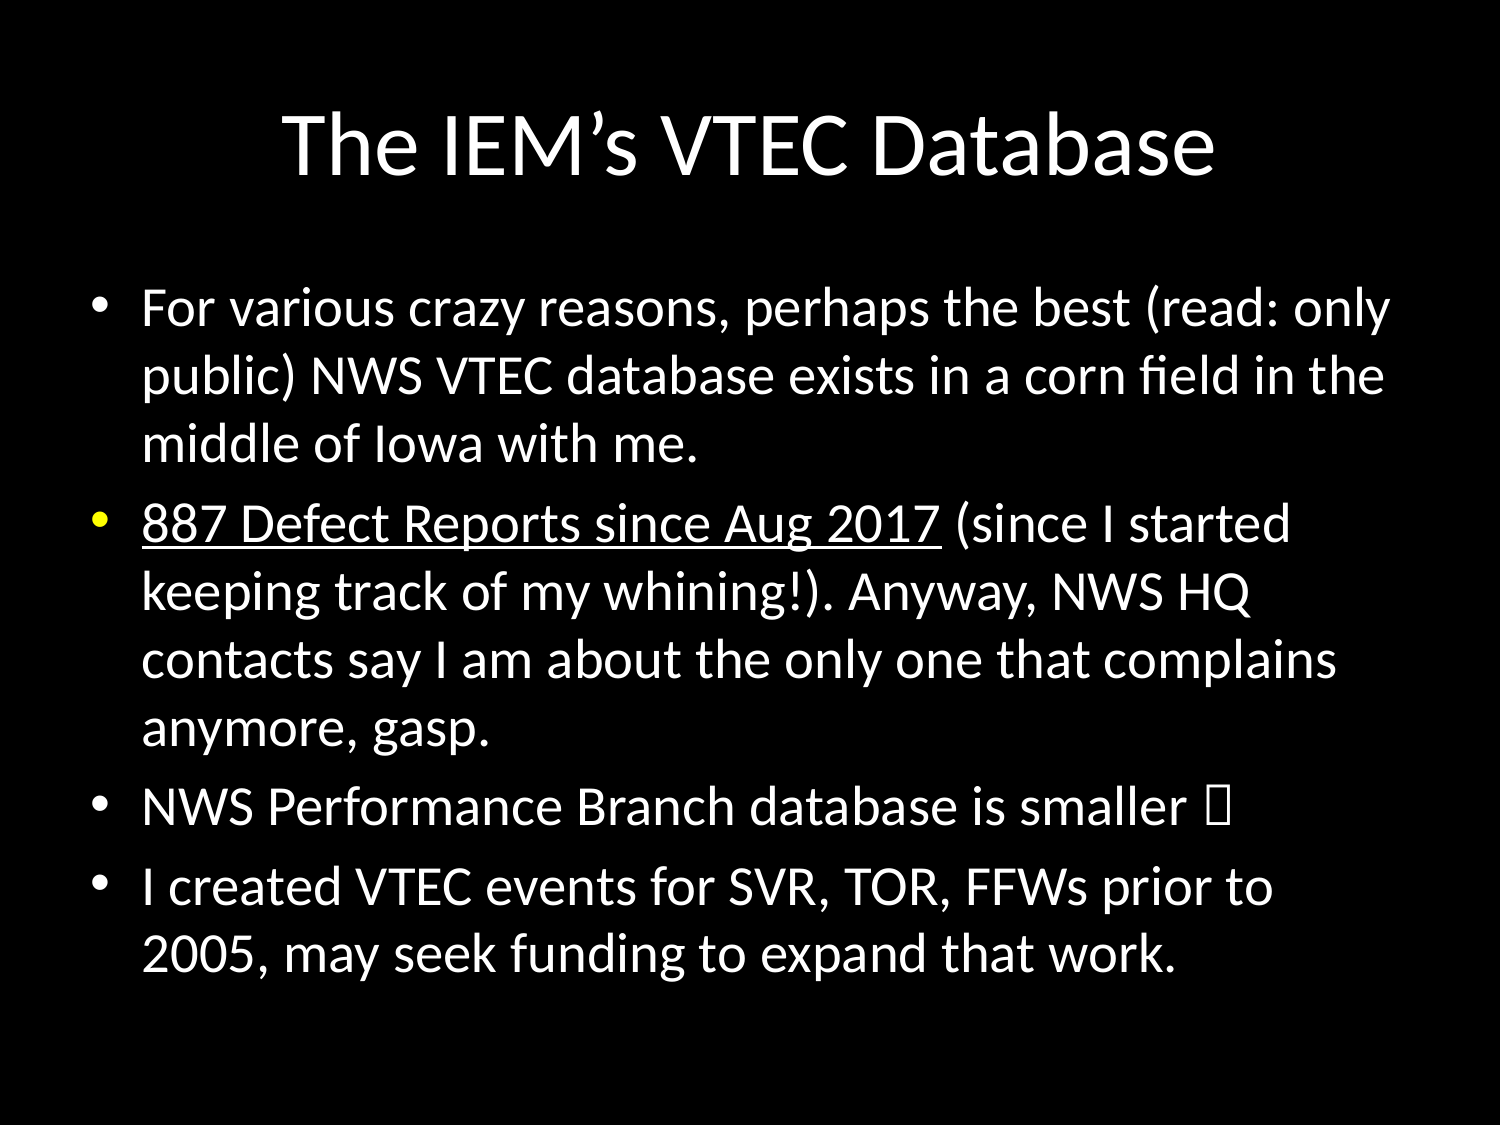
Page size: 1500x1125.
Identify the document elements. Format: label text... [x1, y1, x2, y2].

list For various crazy reasons, perhaps the best (read: only public) NWS VTEC database exists in a corn field in the middle of Iowa with me. 887 Defect Reports since Aug 2017 (since I started keeping track of my whining!). Anyway, NWS HQ contacts say I am about the only one that complains anymore, gasp. NWS Performance Branch database is smaller  I created VTEC events for SVR, TOR, FFWs prior to 2005, may seek funding to expand that work. [75, 262, 1425, 1005]
title The IEM’s VTEC Database [75, 45, 1425, 233]
